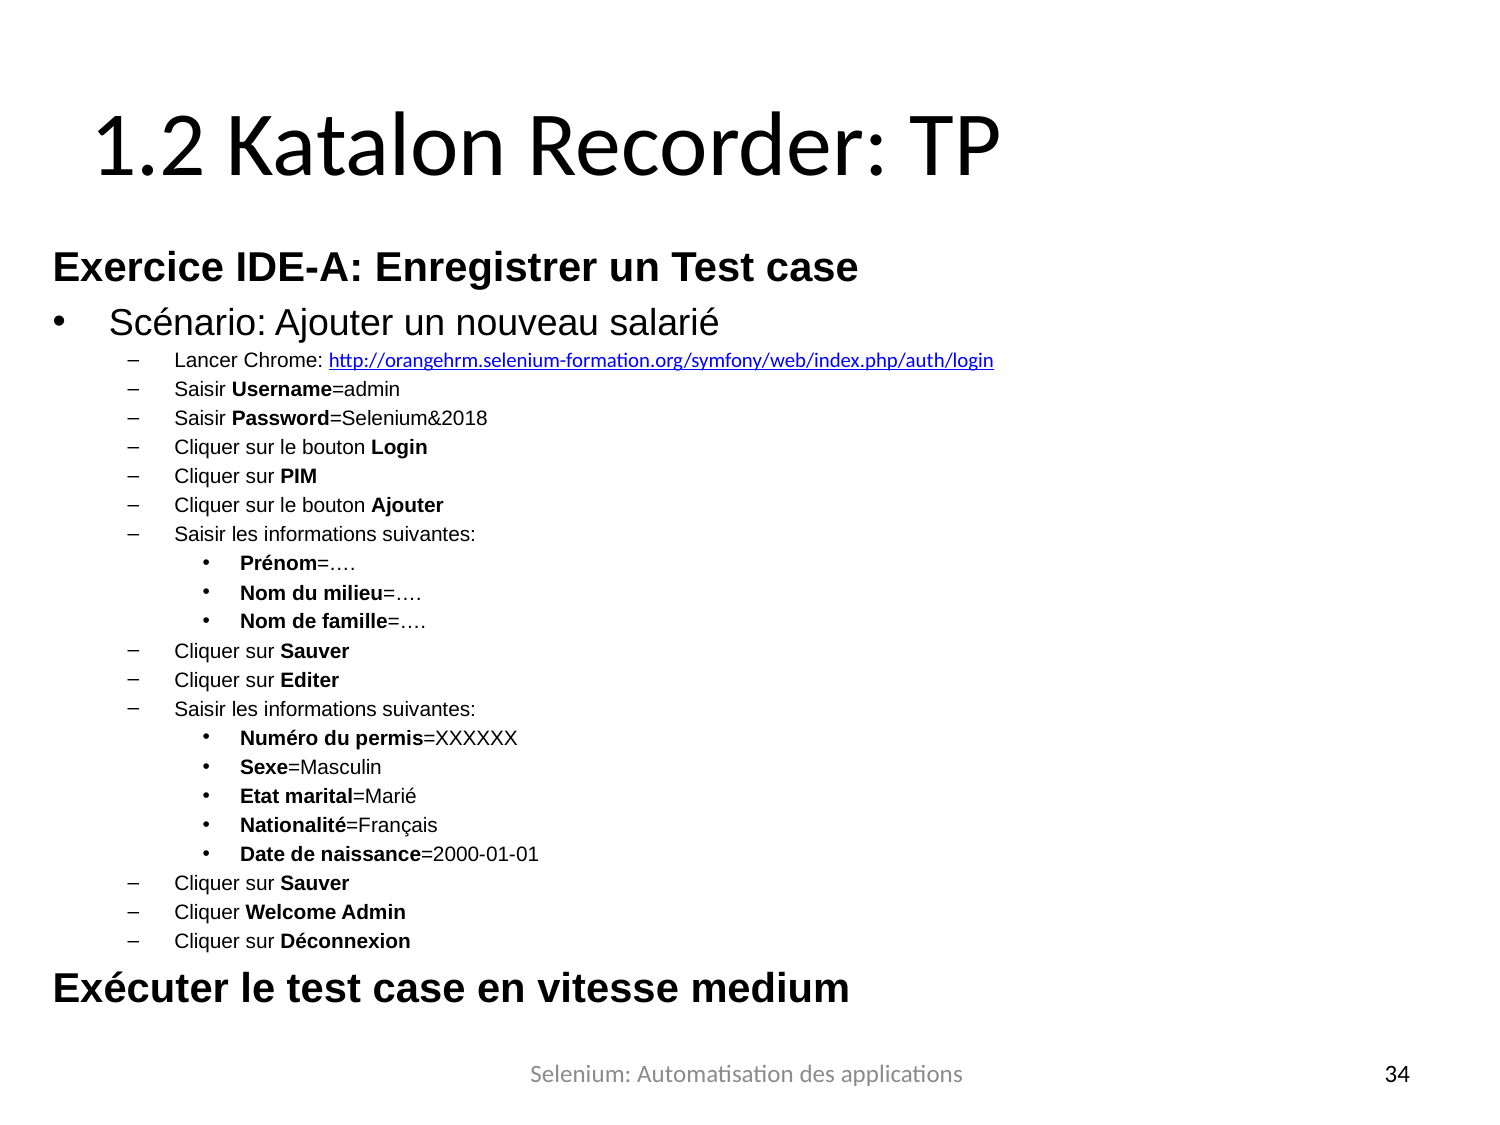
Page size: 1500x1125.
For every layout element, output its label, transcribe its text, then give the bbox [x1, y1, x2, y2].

slide_number 34 [1074, 1071, 1425, 1103]
title 1.2 Katalon Recorder: TP [75, 45, 1425, 232]
text_box Exercice IDE-A: Enregistrer un Test case Scénario: Ajouter un nouveau salarié Lancer Chrome: http://orangehrm.selenium-formation.org/symfony/web/index.php/auth/login Saisir Username=admin Saisir Password=Selenium&2018 Cliquer sur le bouton Login Cliquer sur PIM Cliquer sur le bouton Ajouter Saisir les informations suivantes: Prénom=…. Nom du milieu=…. Nom de famille=…. Cliquer sur Sauver Cliquer sur Editer Saisir les informations suivantes: Numéro du permis=XXXXXX Sexe=Masculin Etat marital=Marié Nationalité=Français Date de naissance=2000-01-01 Cliquer sur Sauver Cliquer Welcome Admin Cliquer sur Déconnexion Exécuter le test case en vitesse medium [37, 232, 1463, 1071]
footer Selenium: Automatisation des applications [512, 1042, 988, 1103]
